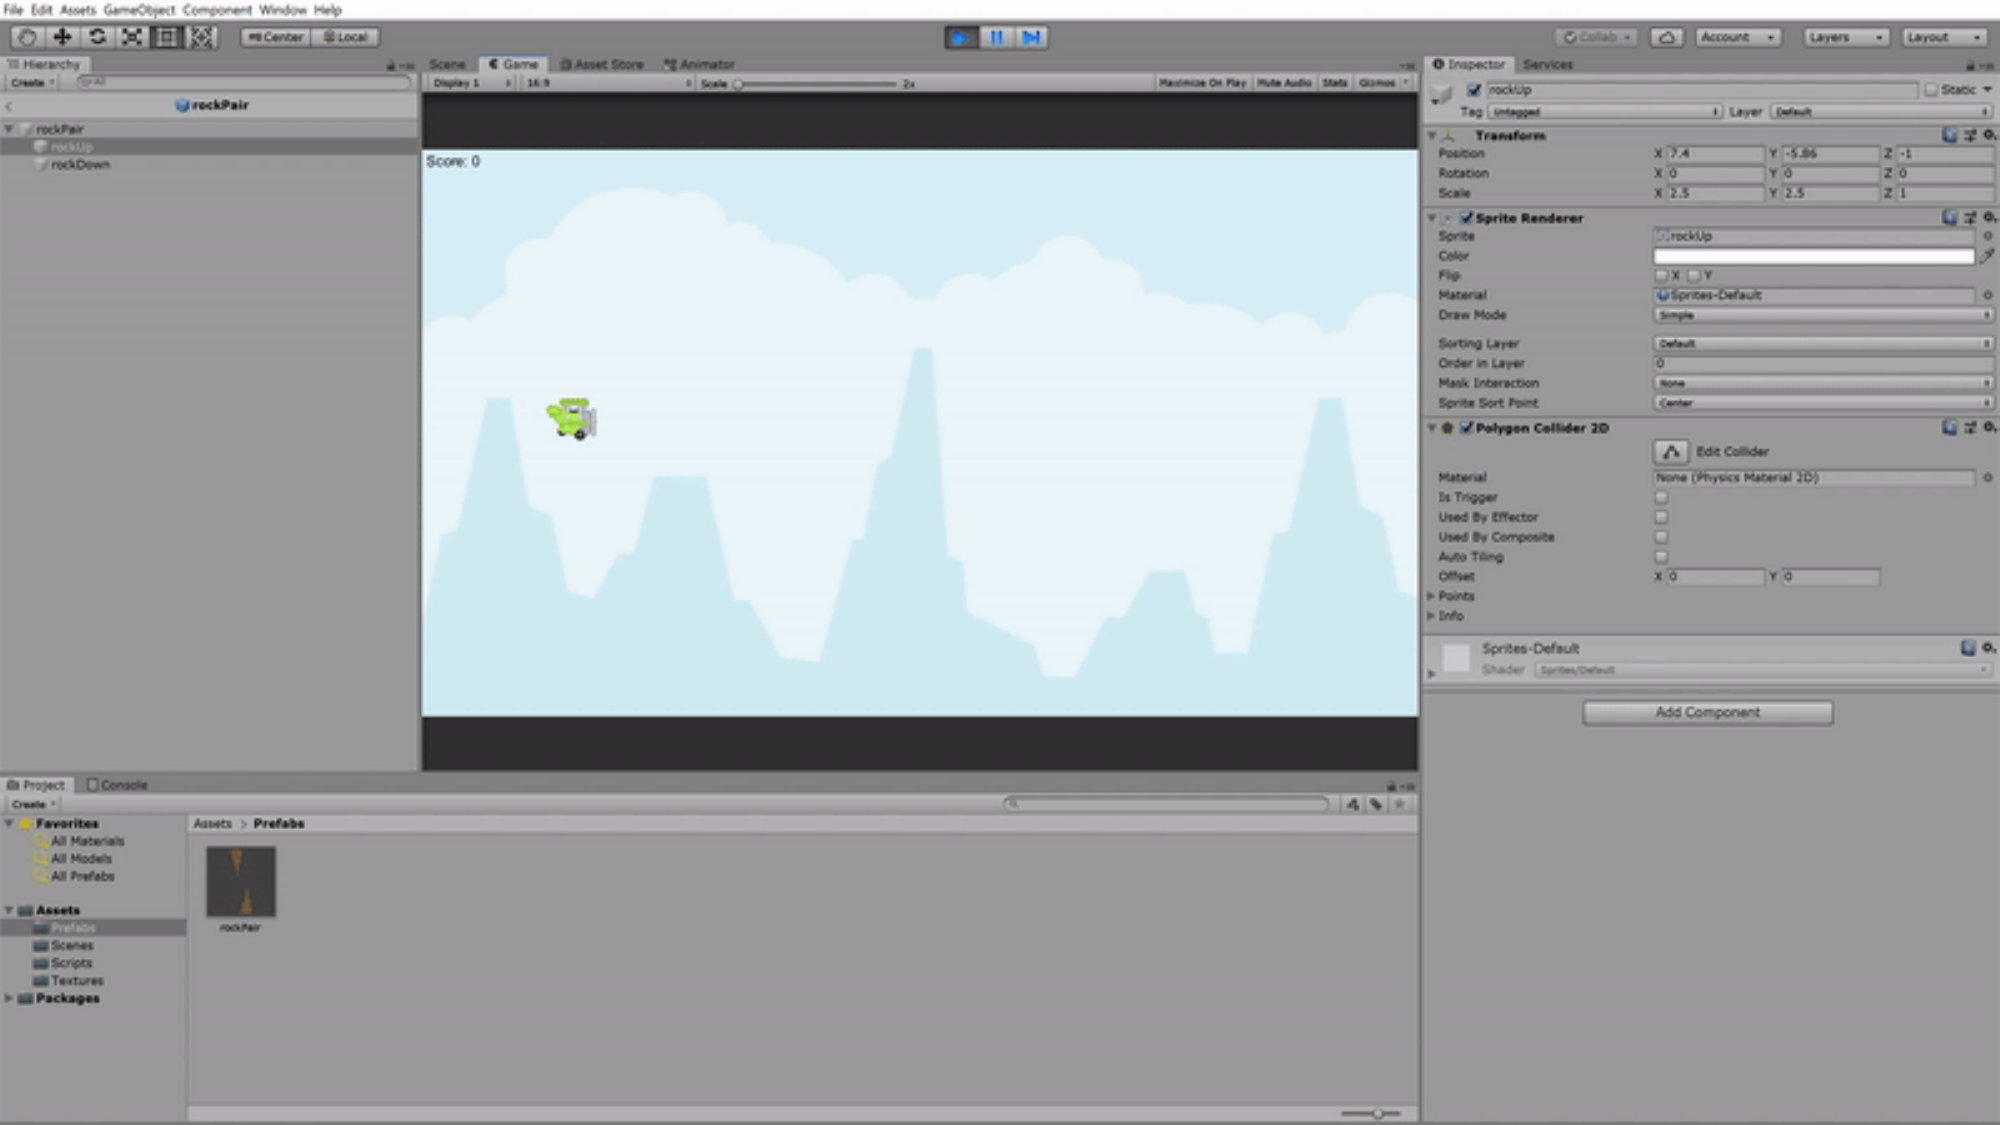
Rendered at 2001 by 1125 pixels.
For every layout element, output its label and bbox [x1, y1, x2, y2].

list [0, 0, 2000, 1125]
